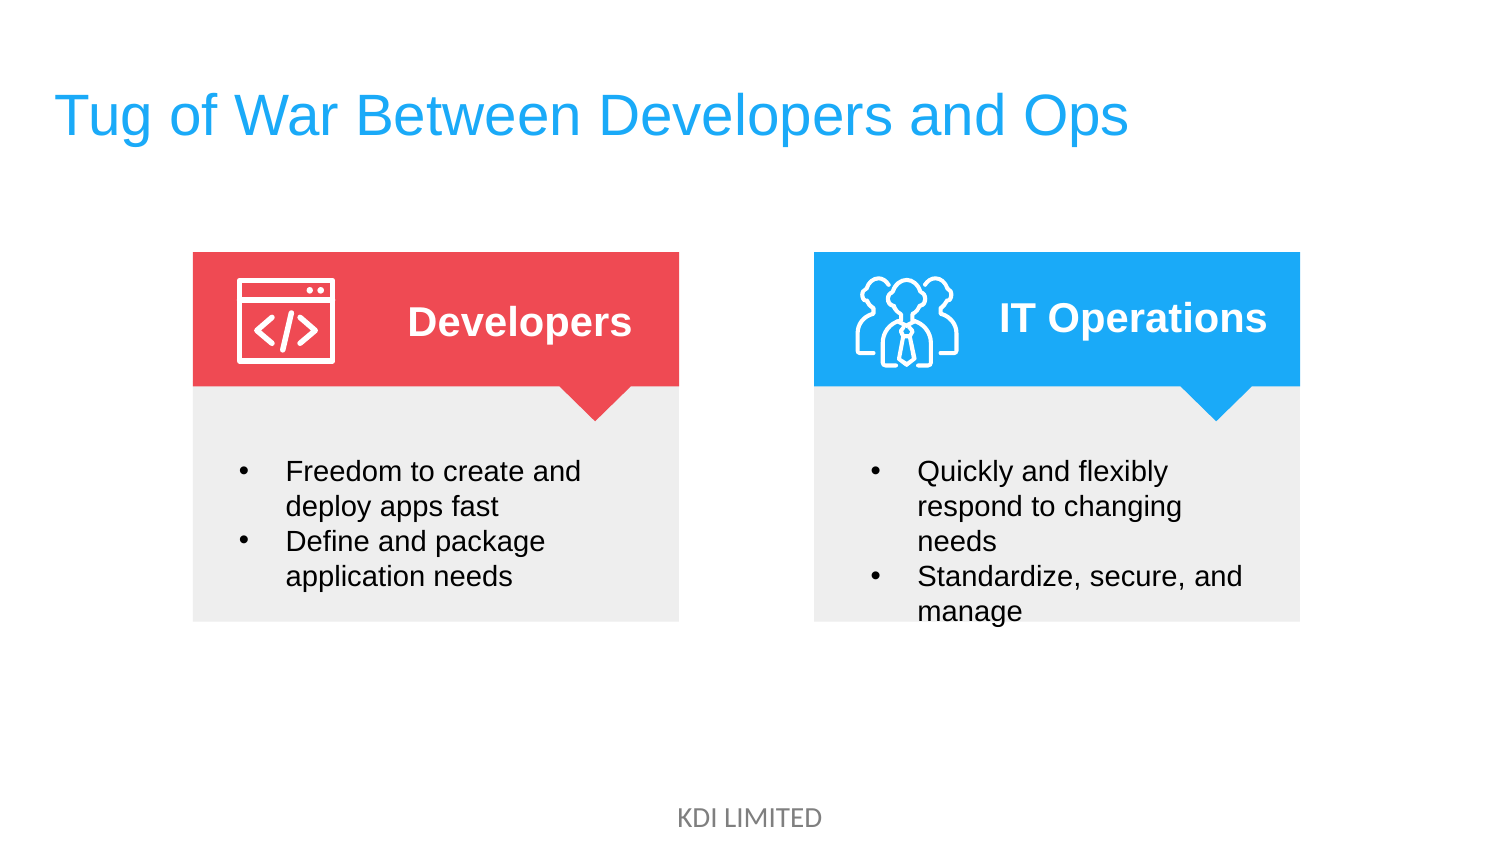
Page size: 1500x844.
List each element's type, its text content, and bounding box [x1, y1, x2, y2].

text_box Freedom to create and deploy apps fast Define and package application needs [223, 444, 627, 602]
title Tug of War Between Developers and Ops [39, 34, 1458, 190]
text_box Developers [369, 287, 671, 353]
text_box Quickly and flexibly respond to changing needs Standardize, secure, and manage [855, 445, 1285, 637]
text_box [814, 387, 1300, 622]
text_box [814, 252, 1301, 422]
text_box IT Operations [983, 283, 1285, 349]
text_box [192, 387, 679, 622]
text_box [239, 280, 333, 362]
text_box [855, 275, 959, 368]
text_box [192, 252, 680, 422]
